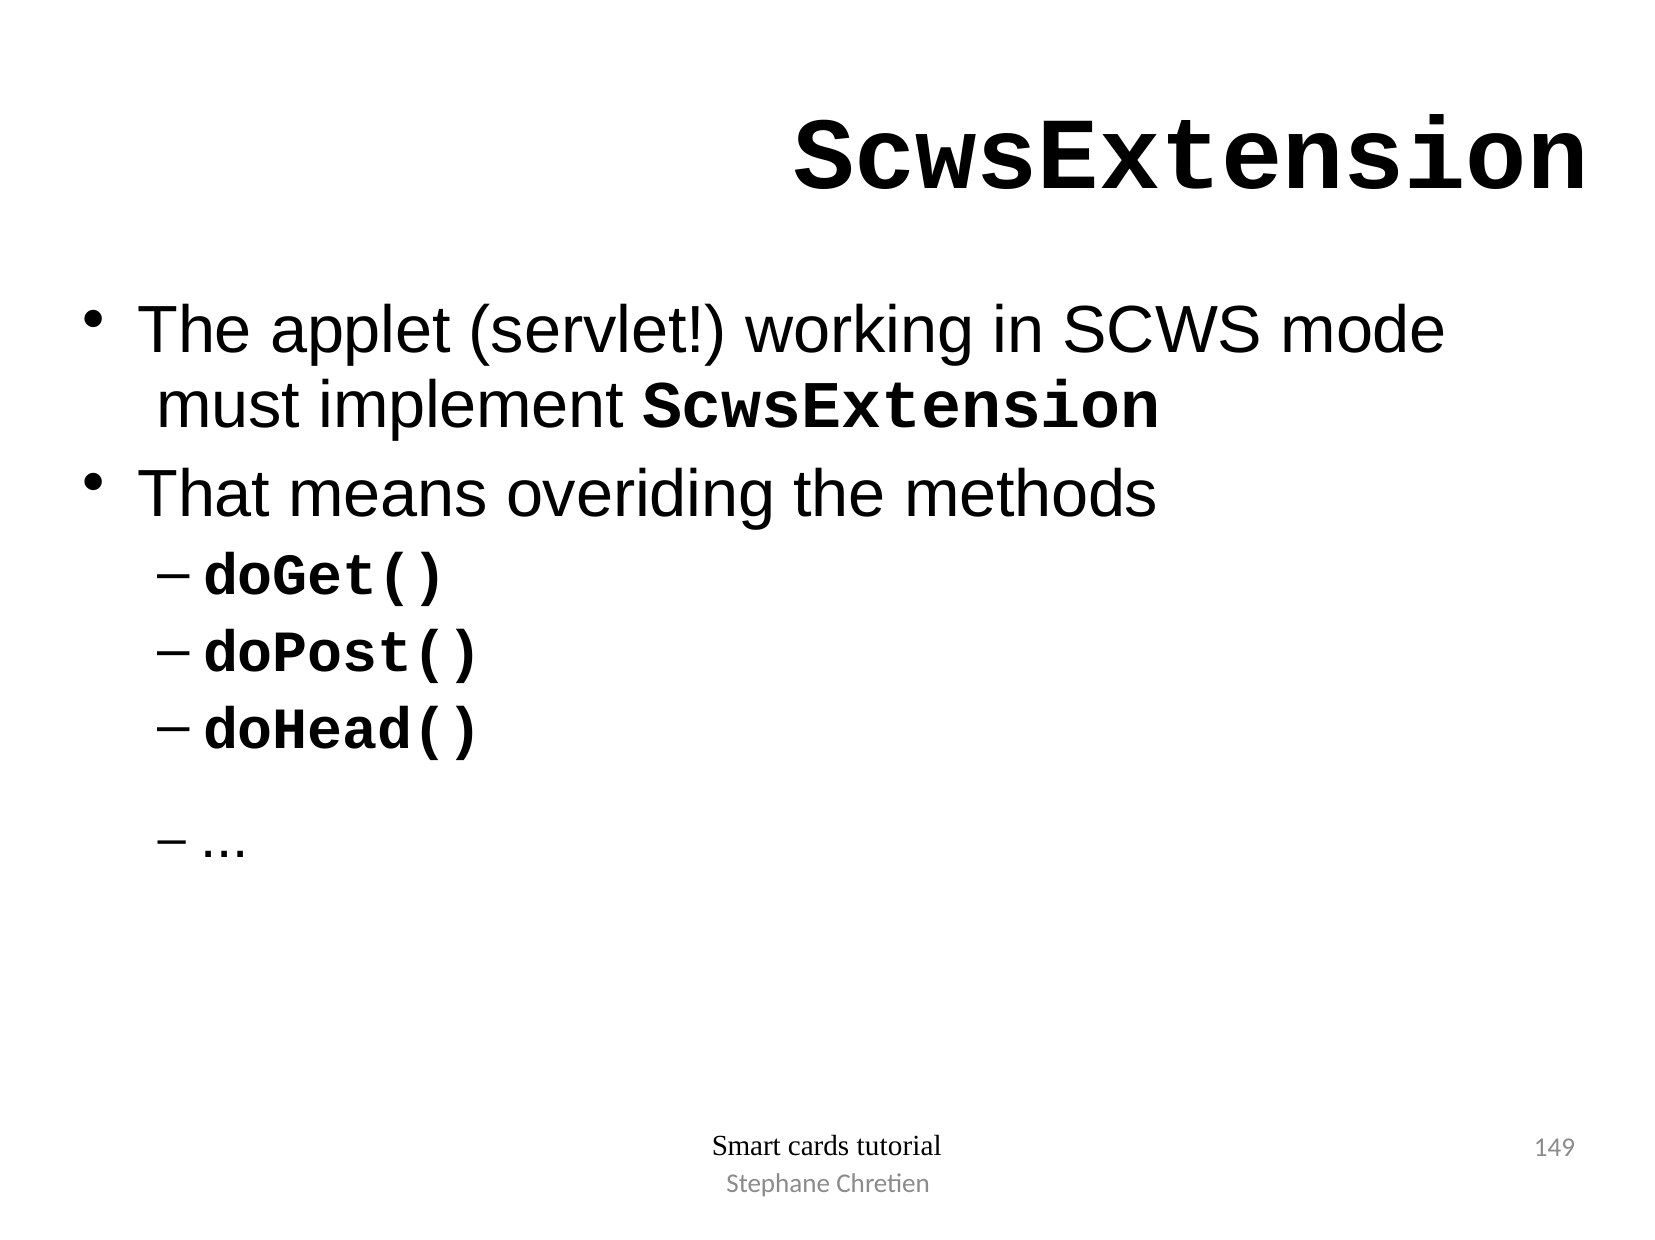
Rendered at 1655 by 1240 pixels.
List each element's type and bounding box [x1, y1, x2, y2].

title [54, 1, 1600, 252]
text_box [80, 291, 1454, 875]
slide_number [1522, 786, 1575, 1240]
text_box [709, 1130, 945, 1162]
footer [565, 875, 1089, 1240]
